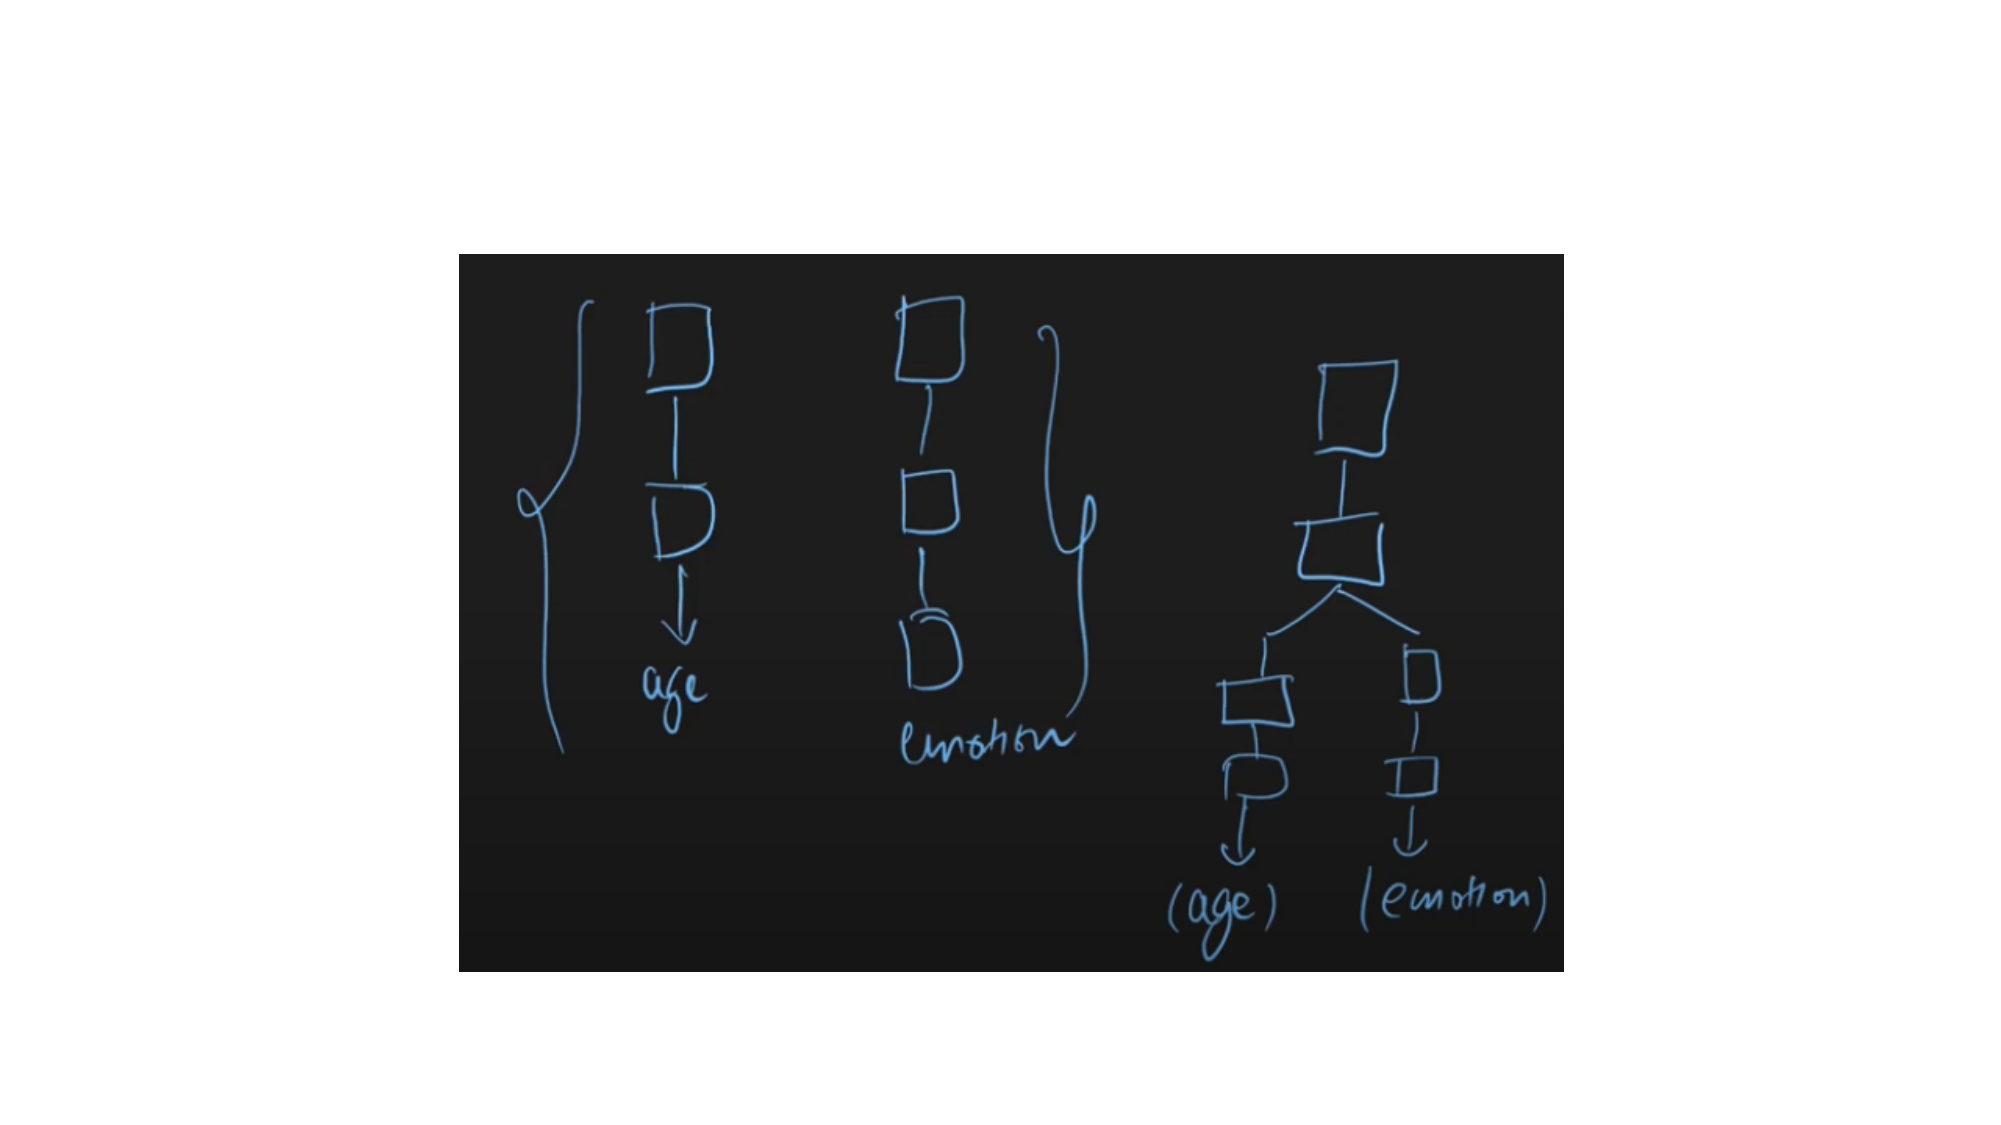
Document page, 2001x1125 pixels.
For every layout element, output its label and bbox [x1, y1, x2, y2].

picture [459, 254, 1564, 972]
